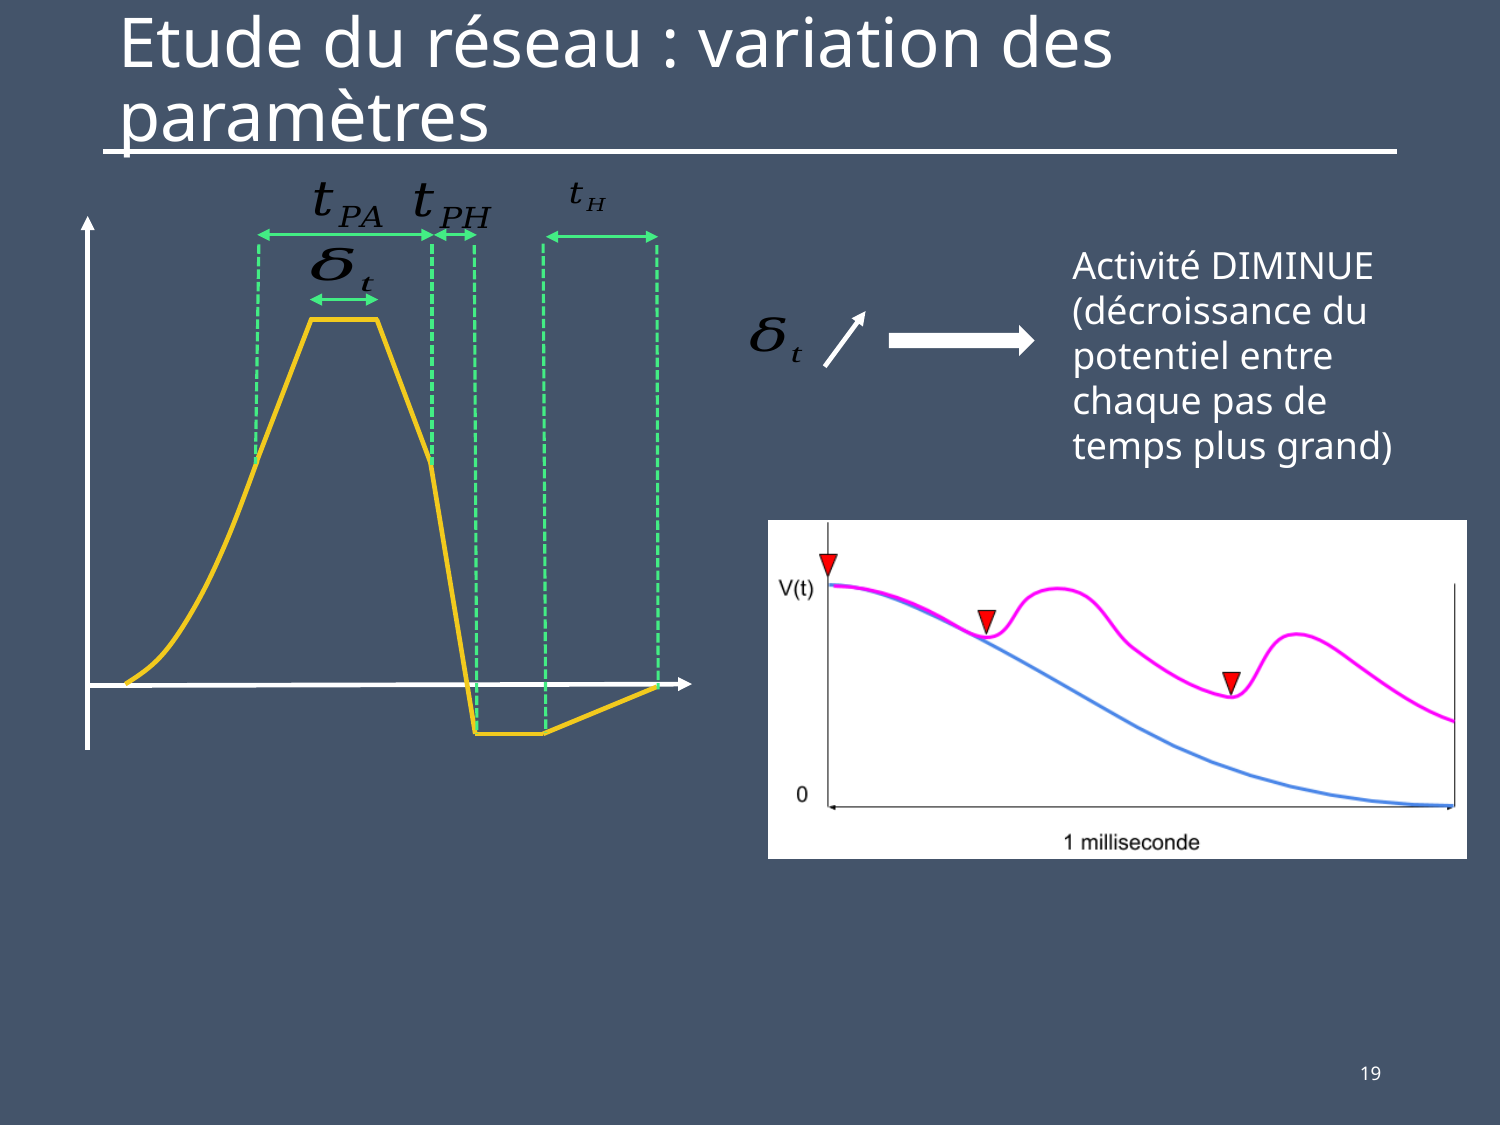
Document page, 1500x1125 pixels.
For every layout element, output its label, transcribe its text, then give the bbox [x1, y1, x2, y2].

title Etude du réseau : variation des paramètres [103, 13, 1397, 152]
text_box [824, 311, 866, 367]
picture [767, 520, 1467, 859]
text_box Activité DIMINUE (décroissance du potentiel entre chaque pas de temps plus grand) [1057, 234, 1422, 475]
text_box [888, 324, 1035, 357]
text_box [87, 173, 693, 750]
slide_number 19 [1059, 1044, 1397, 1105]
